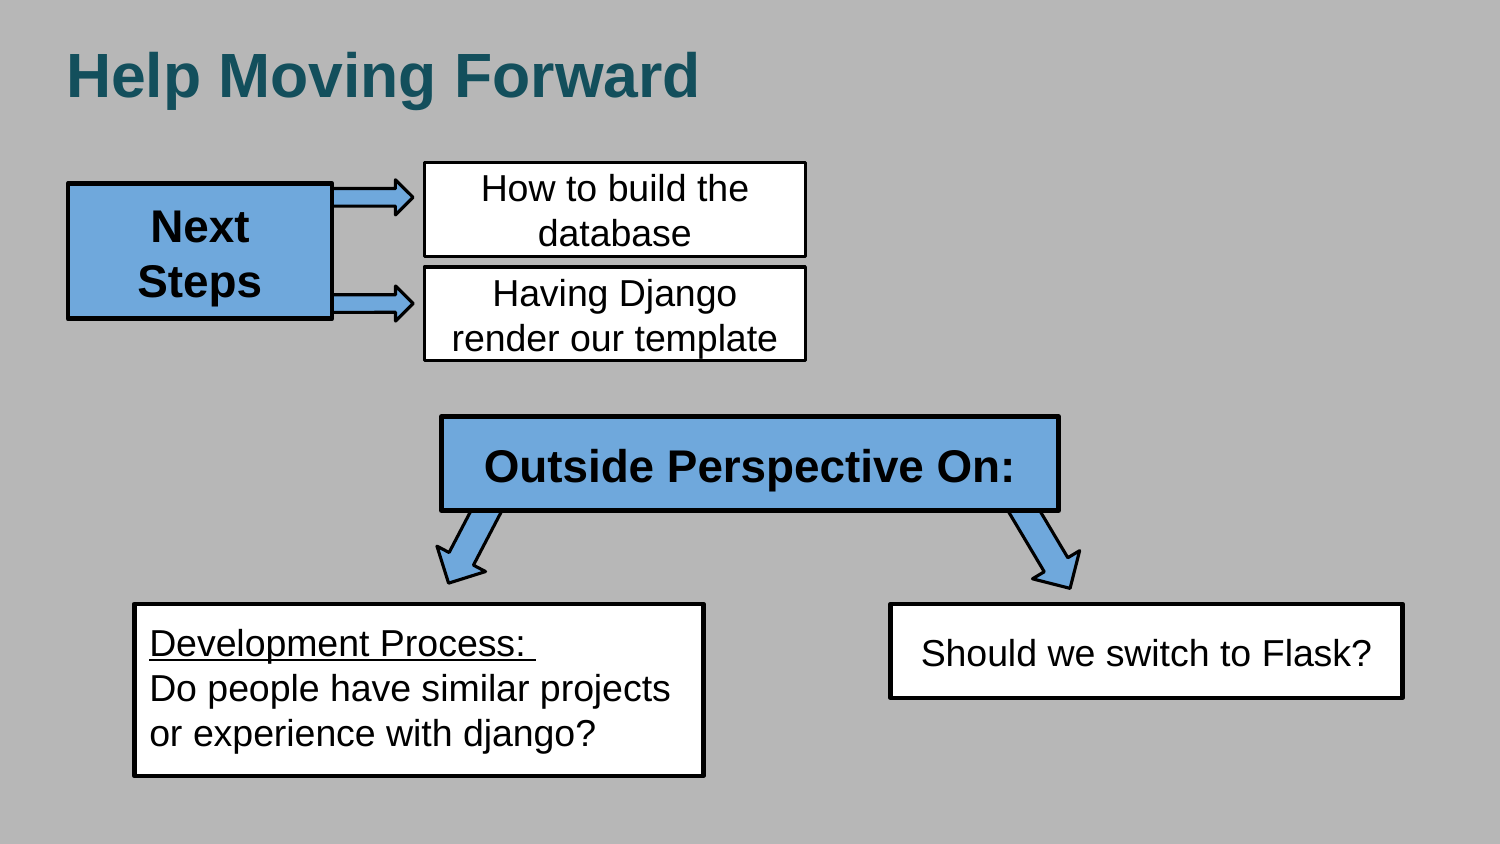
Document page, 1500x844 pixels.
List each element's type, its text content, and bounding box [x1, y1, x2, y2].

text_box [1008, 511, 1080, 589]
text_box Next Steps [67, 183, 332, 319]
text_box [332, 179, 414, 215]
text_box Should we switch to Flask? [890, 603, 1403, 698]
text_box [436, 511, 502, 584]
text_box [332, 285, 414, 322]
text_box How to build the database [424, 162, 806, 257]
title Help Moving Forward [51, 19, 1449, 130]
text_box Having Django render our template [424, 266, 806, 361]
text_box Outside Perspective On: [441, 416, 1059, 511]
text_box Development Process: Do people have similar projects or experience with django? [134, 603, 704, 776]
